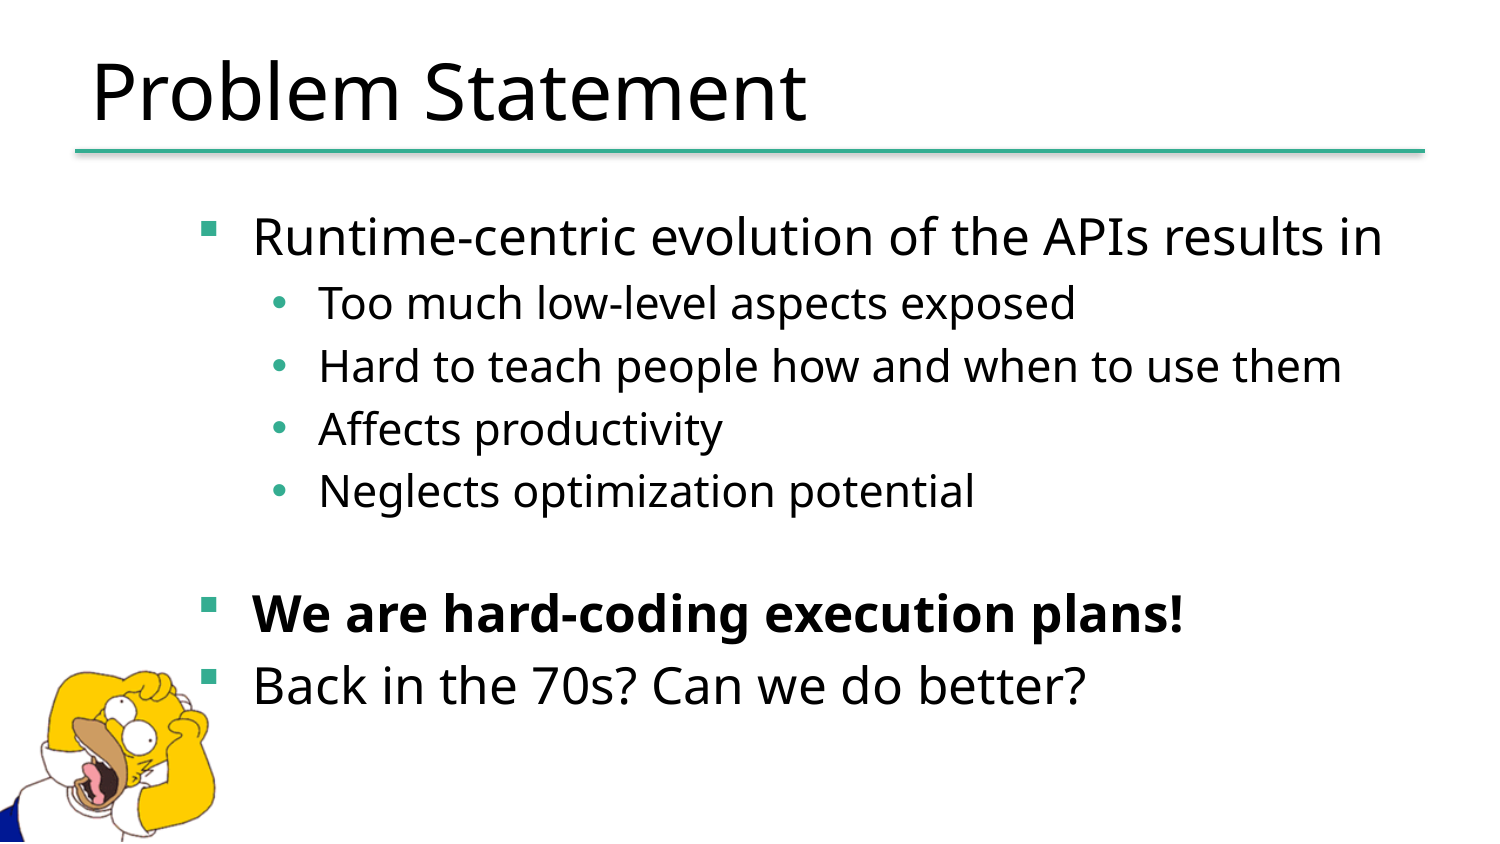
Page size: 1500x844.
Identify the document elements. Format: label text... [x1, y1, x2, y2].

title Problem Statement [75, 33, 1302, 145]
picture [0, 665, 235, 842]
list Runtime-centric evolution of the APIs results in Too much low-level aspects exposed Hard to teach people how and when to use them Affects productivity Neglects optimization potential We are hard-coding execution plans! Back in the 70s? Can we do better? [182, 196, 1405, 754]
